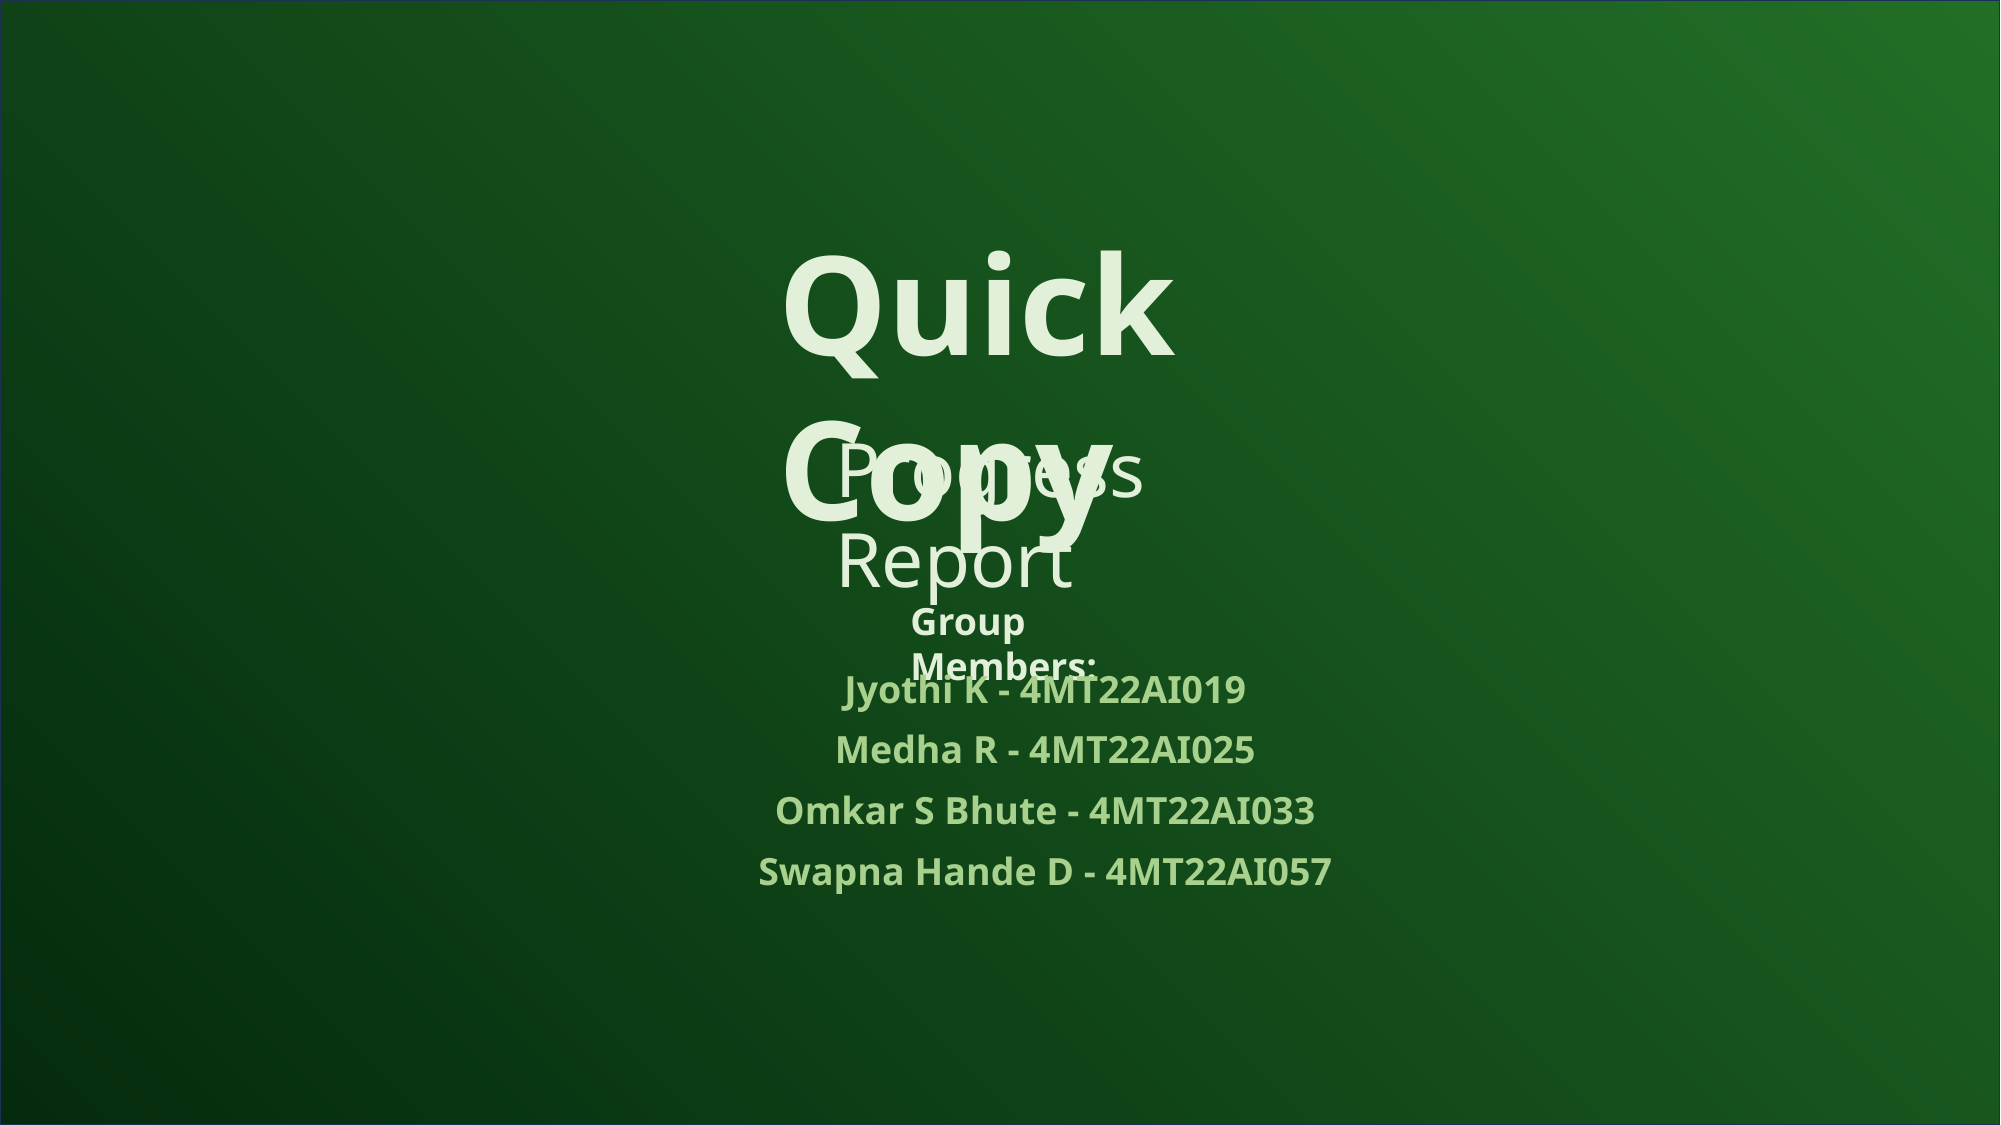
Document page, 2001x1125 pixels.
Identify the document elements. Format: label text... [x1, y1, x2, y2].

text_box [0, 0, 2000, 1125]
text_box Quick Copy [763, 210, 1327, 556]
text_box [780, 590, 1311, 901]
text_box Progress Report [820, 415, 1245, 590]
